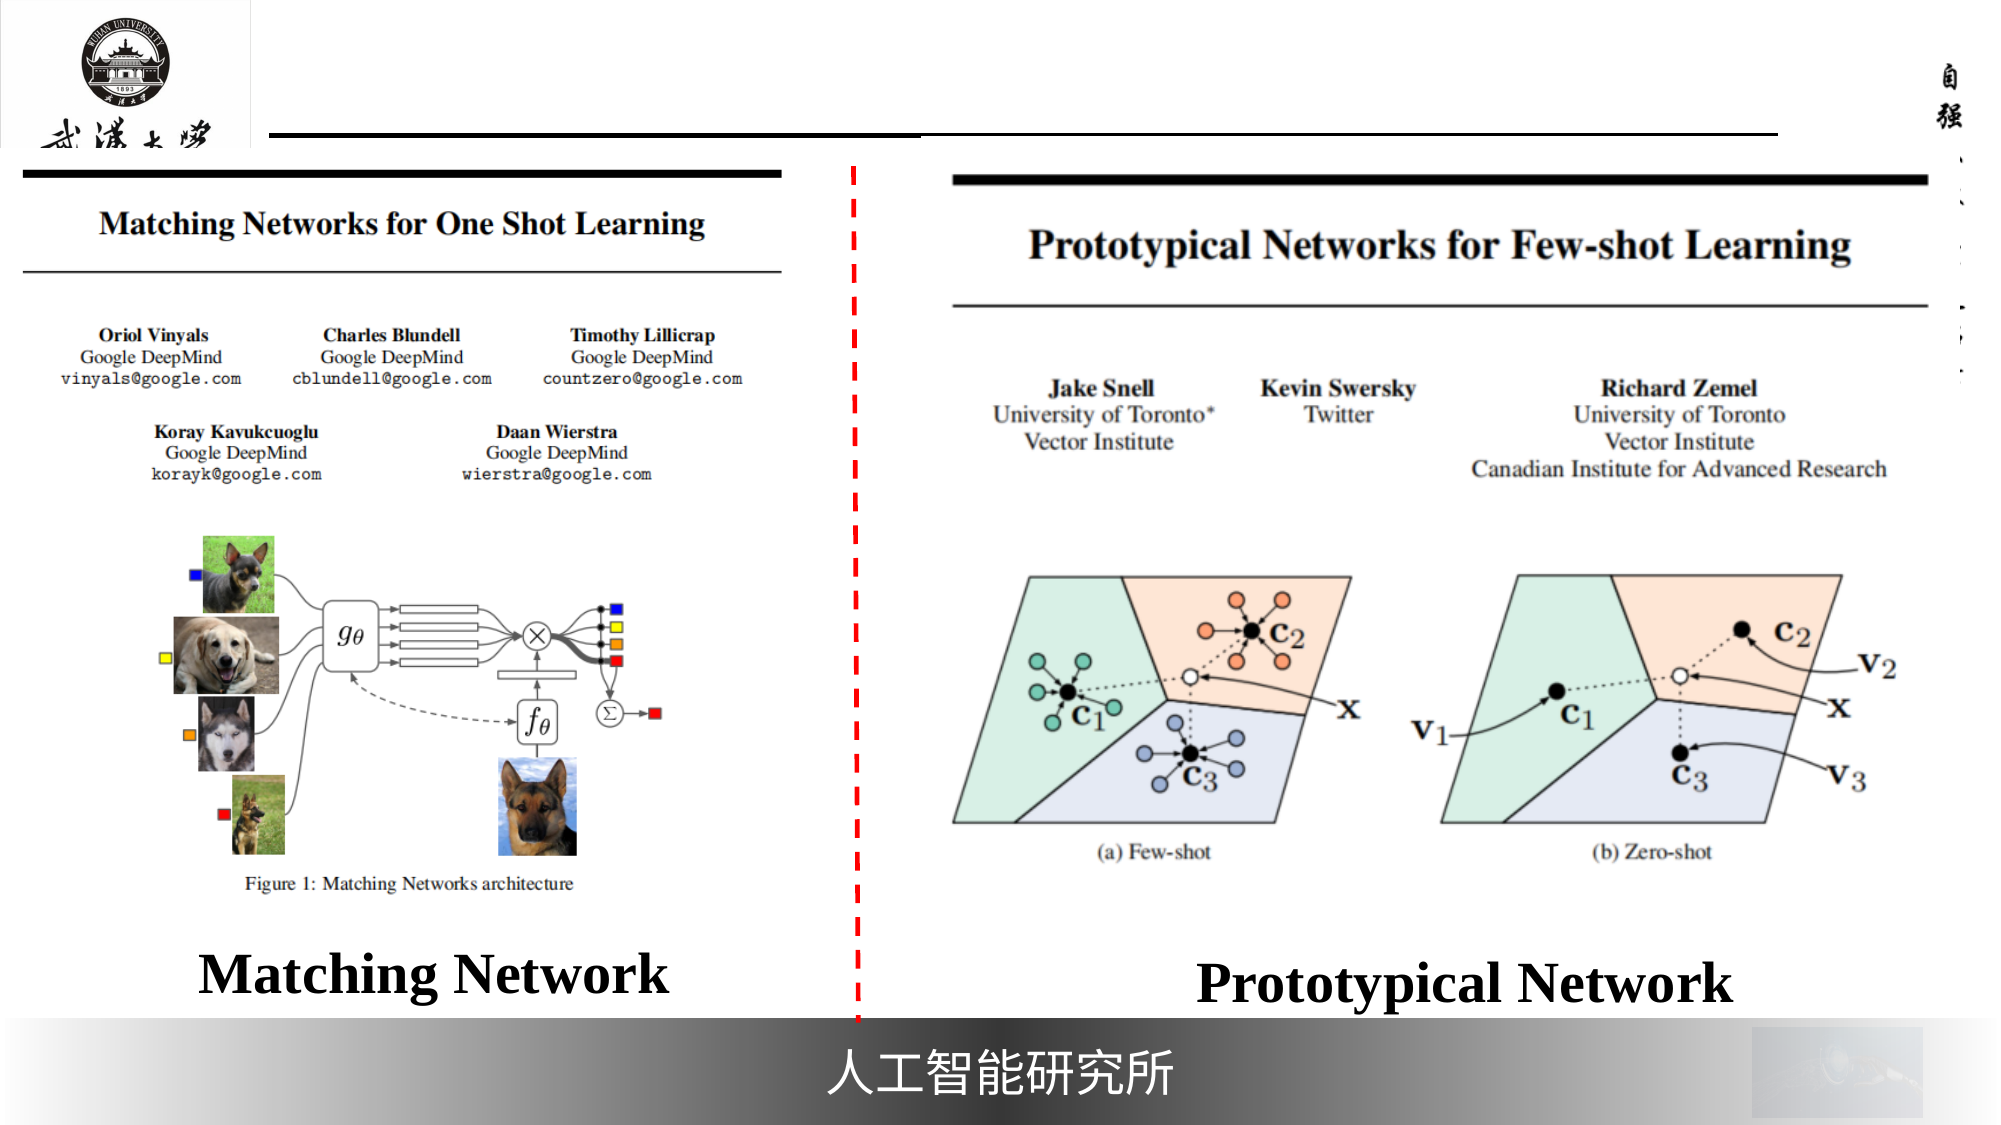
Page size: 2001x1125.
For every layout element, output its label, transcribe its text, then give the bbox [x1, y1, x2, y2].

picture [87, 523, 728, 918]
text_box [853, 166, 859, 1023]
text_box Prototypical Network [1161, 937, 1770, 1022]
text_box Matching Network [130, 927, 739, 1013]
picture [921, 535, 1902, 871]
picture [921, 51, 1980, 524]
slide_number [1412, 1042, 1863, 1103]
picture [0, 0, 815, 495]
